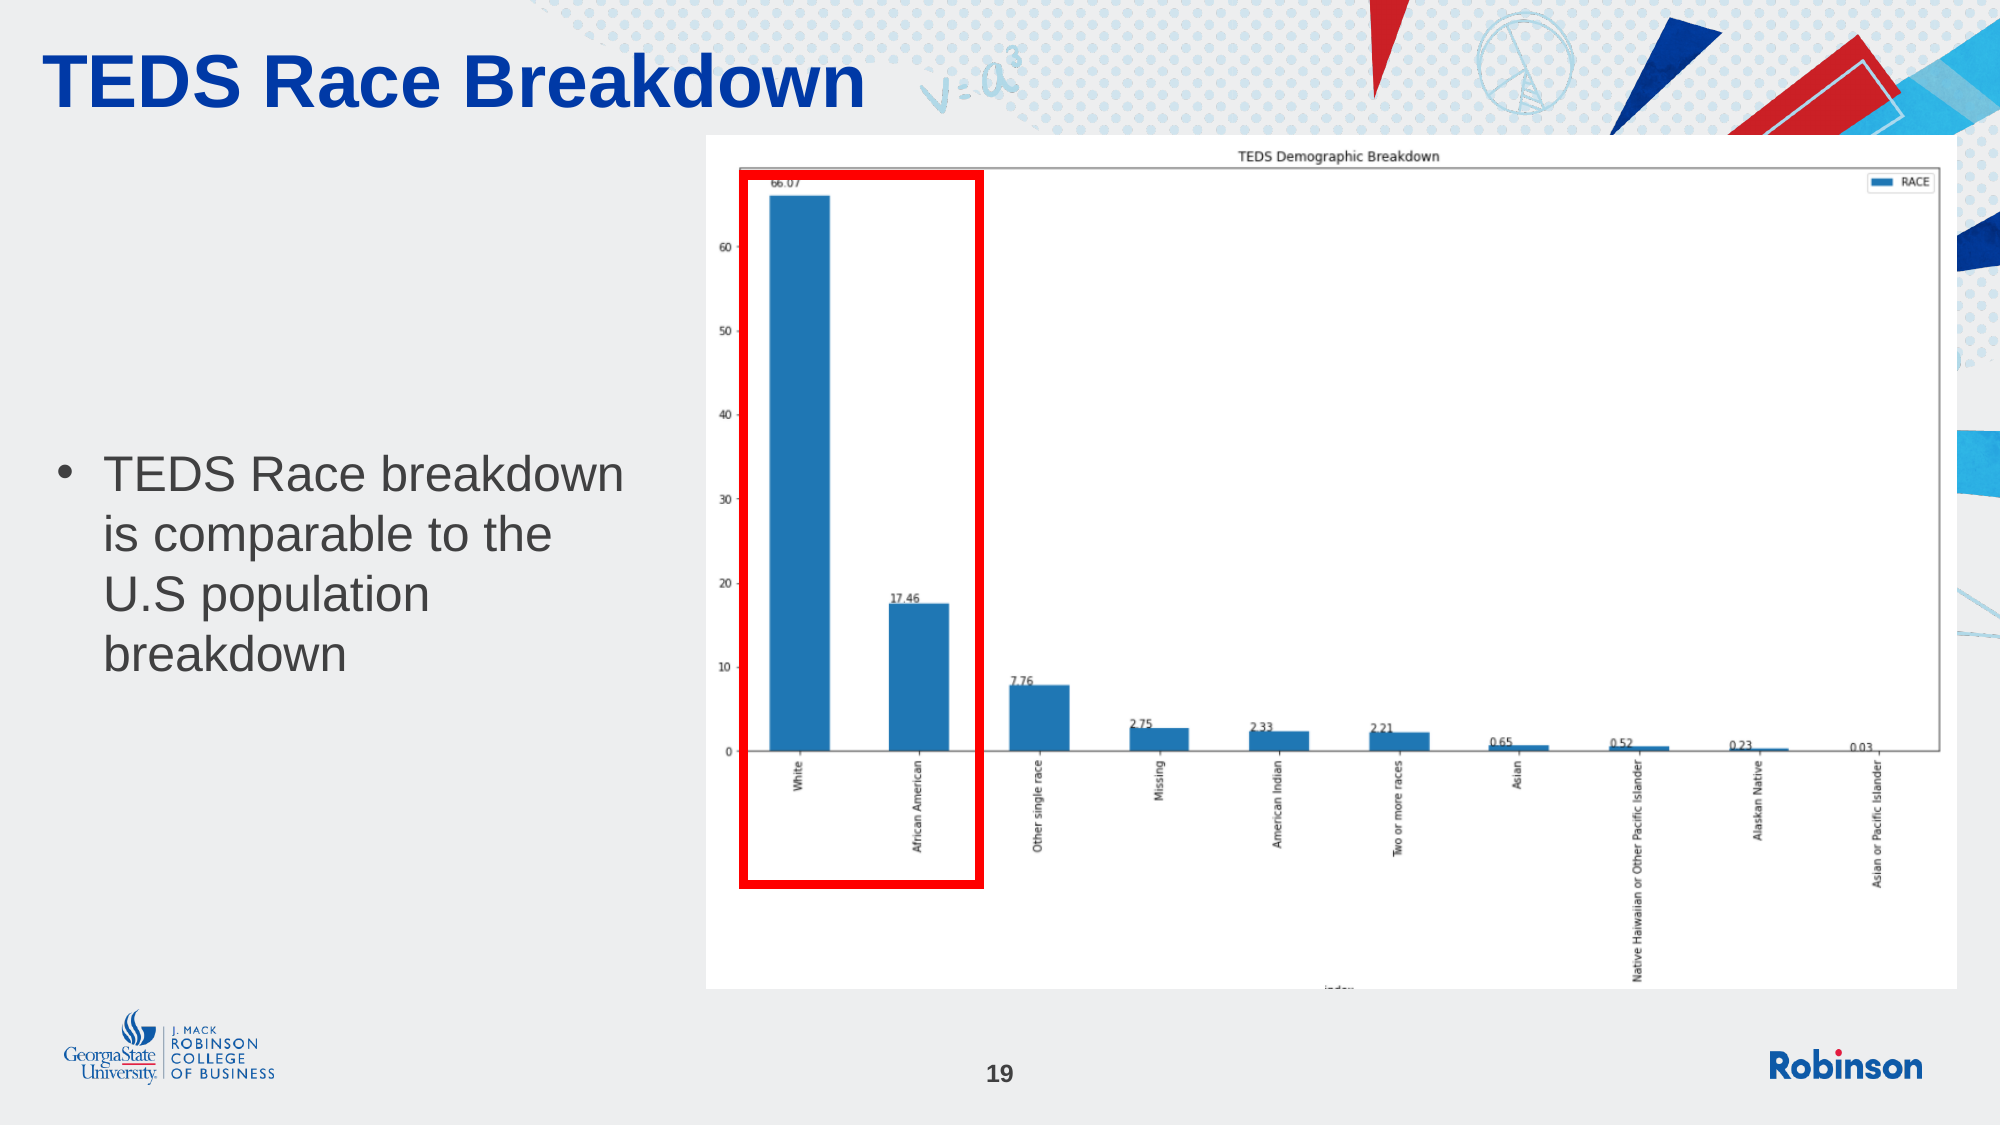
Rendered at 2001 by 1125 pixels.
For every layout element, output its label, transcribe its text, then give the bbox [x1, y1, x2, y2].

text_box TEDS Race breakdown is comparable to the U.S population breakdown [41, 433, 661, 689]
title TEDS Race Breakdown [42, 41, 1918, 124]
slide_number 19 [774, 1042, 1225, 1103]
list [706, 135, 1957, 989]
picture [0, 0, 2000, 1125]
